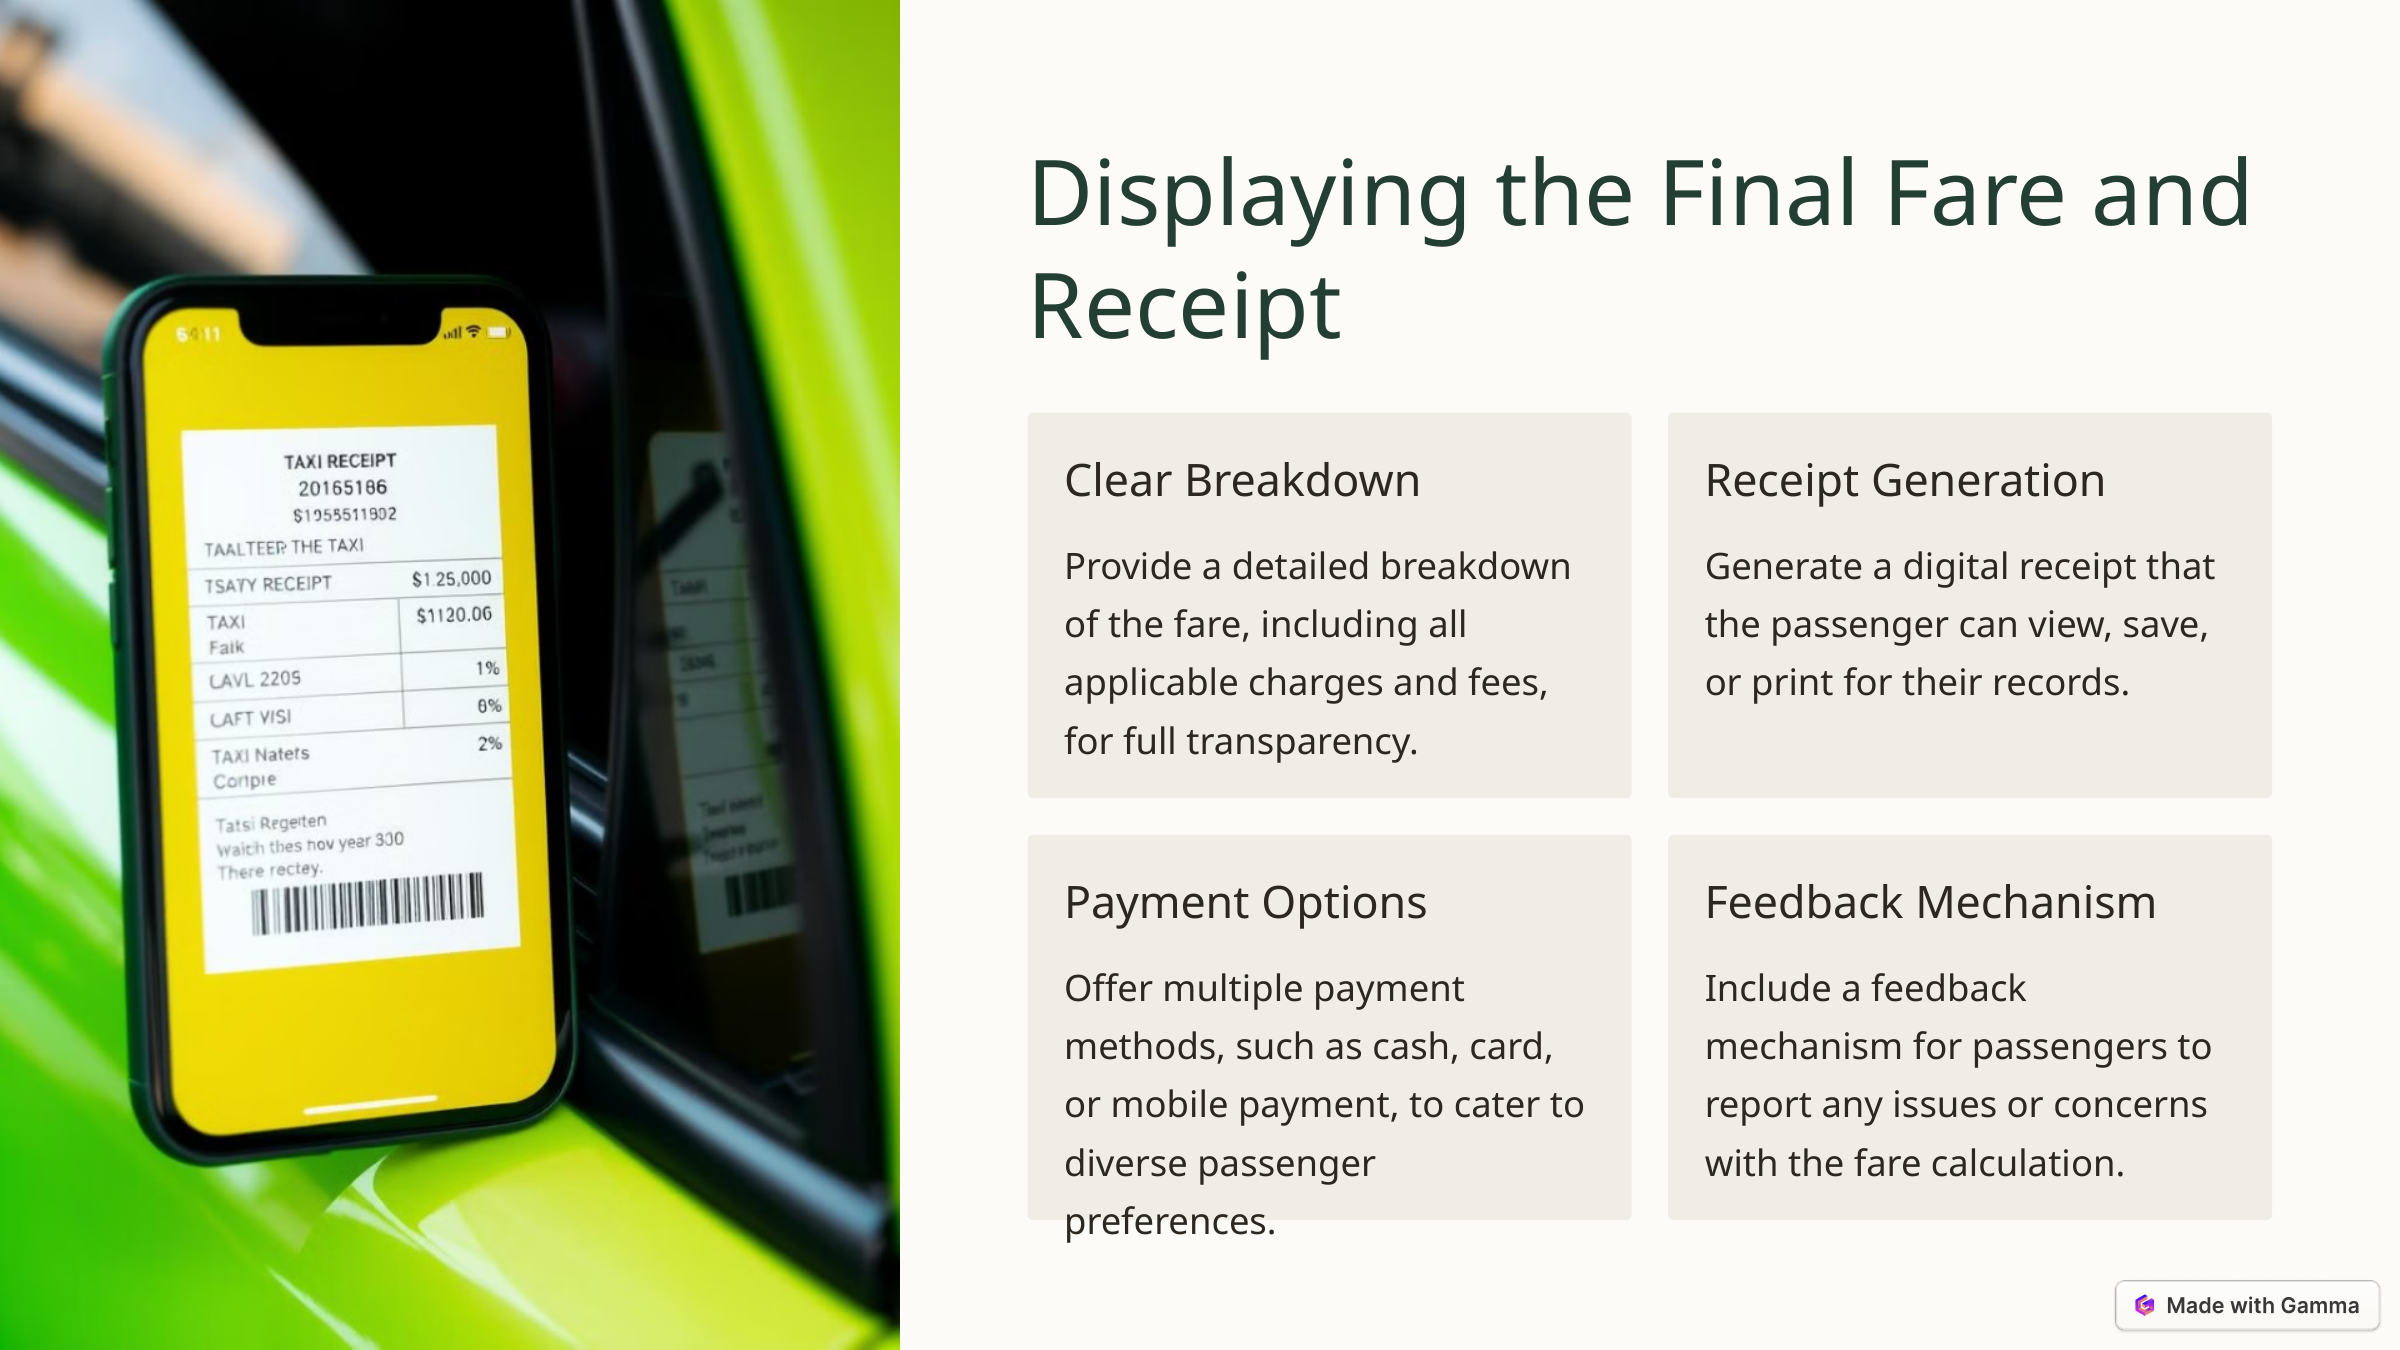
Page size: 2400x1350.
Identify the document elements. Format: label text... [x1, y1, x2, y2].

text_box Generate a digital receipt that the passenger can view, save, or print for their records. [1704, 528, 2236, 704]
picture [2106, 1271, 2389, 1339]
text_box [1027, 412, 1632, 799]
text_box Receipt Generation [1704, 449, 2161, 507]
text_box [1668, 834, 2273, 1221]
text_box Feedback Mechanism [1704, 871, 2161, 929]
text_box Provide a detailed breakdown of the fare, including all applicable charges and fees, for full transparency. [1064, 528, 1596, 762]
text_box Clear Breakdown [1064, 449, 1521, 507]
text_box Include a feedback mechanism for passengers to report any issues or concerns with the fare calculation. [1704, 950, 2236, 1184]
text_box [1668, 412, 2273, 799]
text_box Offer multiple payment methods, such as cash, card, or mobile payment, to cater to diverse passenger preferences. [1064, 950, 1596, 1184]
text_box Payment Options [1064, 871, 1521, 929]
text_box [1027, 834, 1632, 1221]
picture [0, 0, 900, 1350]
text_box Displaying the Final Fare and Receipt [1027, 129, 2273, 358]
